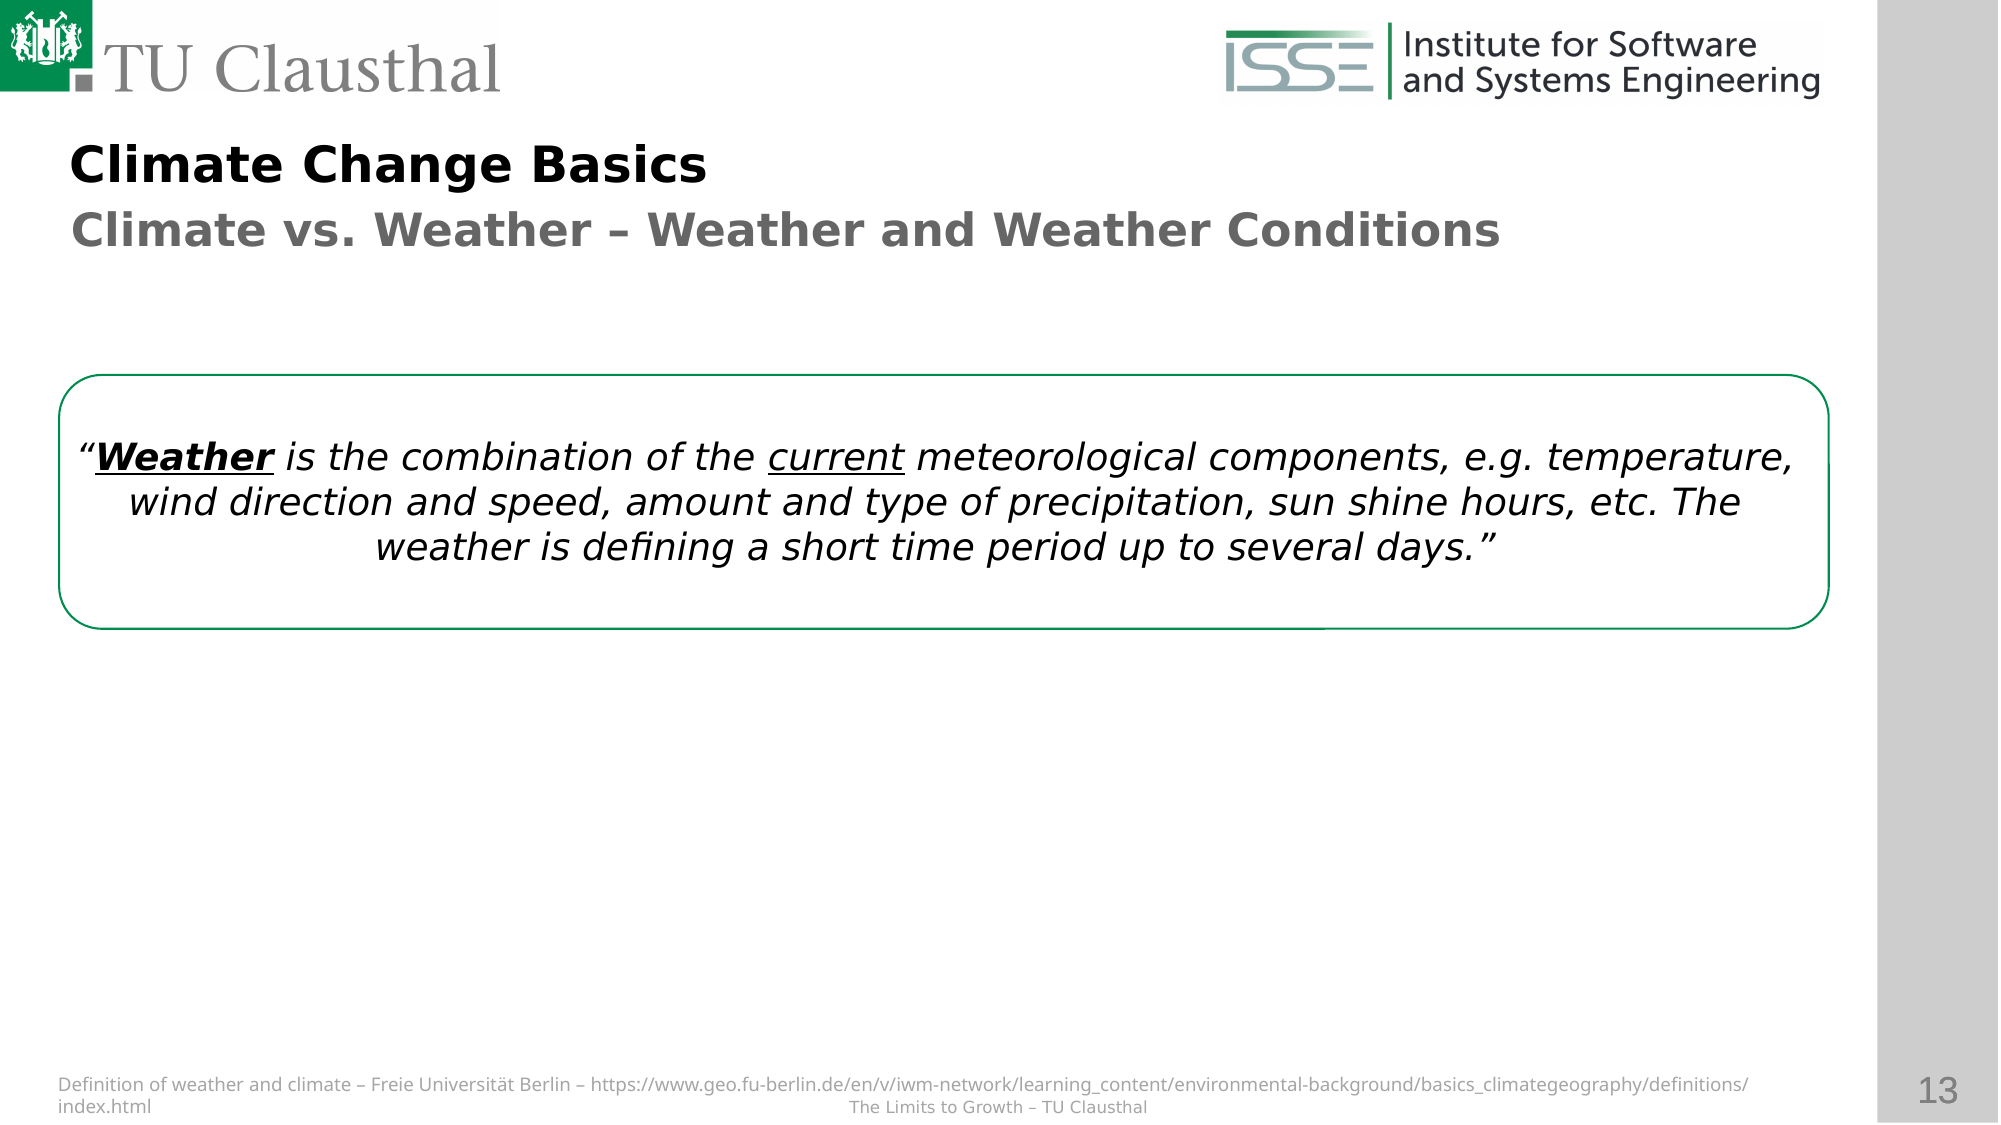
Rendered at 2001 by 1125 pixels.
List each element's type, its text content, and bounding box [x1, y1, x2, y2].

text_box Climate vs. Weather – Weather and Weather Conditions [70, 188, 1769, 269]
text_box “Weather is the combination of the current meteorological components, e.g. temperature, wind direction and speed, amount and type of precipitation, sun shine hours, etc. The weather is defining a short time period up to several days.” “Weather condition is the regional weather during a defined time period from one up to several weeks. Weather condition is describing typical weather phenomena, such as a series of thunderstorm in hot summer, foggy month in autumn or other weather conditions which are typical for a specific region and/or season.” [54, 207, 1817, 1033]
text_box Climate Change Basics [54, 125, 1817, 206]
text_box [58, 373, 1830, 630]
picture [1218, 22, 1825, 106]
picture [0, 0, 500, 92]
text_box Definition of weather and climate – Freie Universität Berlin – https://www.geo.fu-berlin.de/en/v/iwm-network/learning_content/environmental-background/basics_climategeography/definitions/index.html [43, 1064, 1814, 1125]
